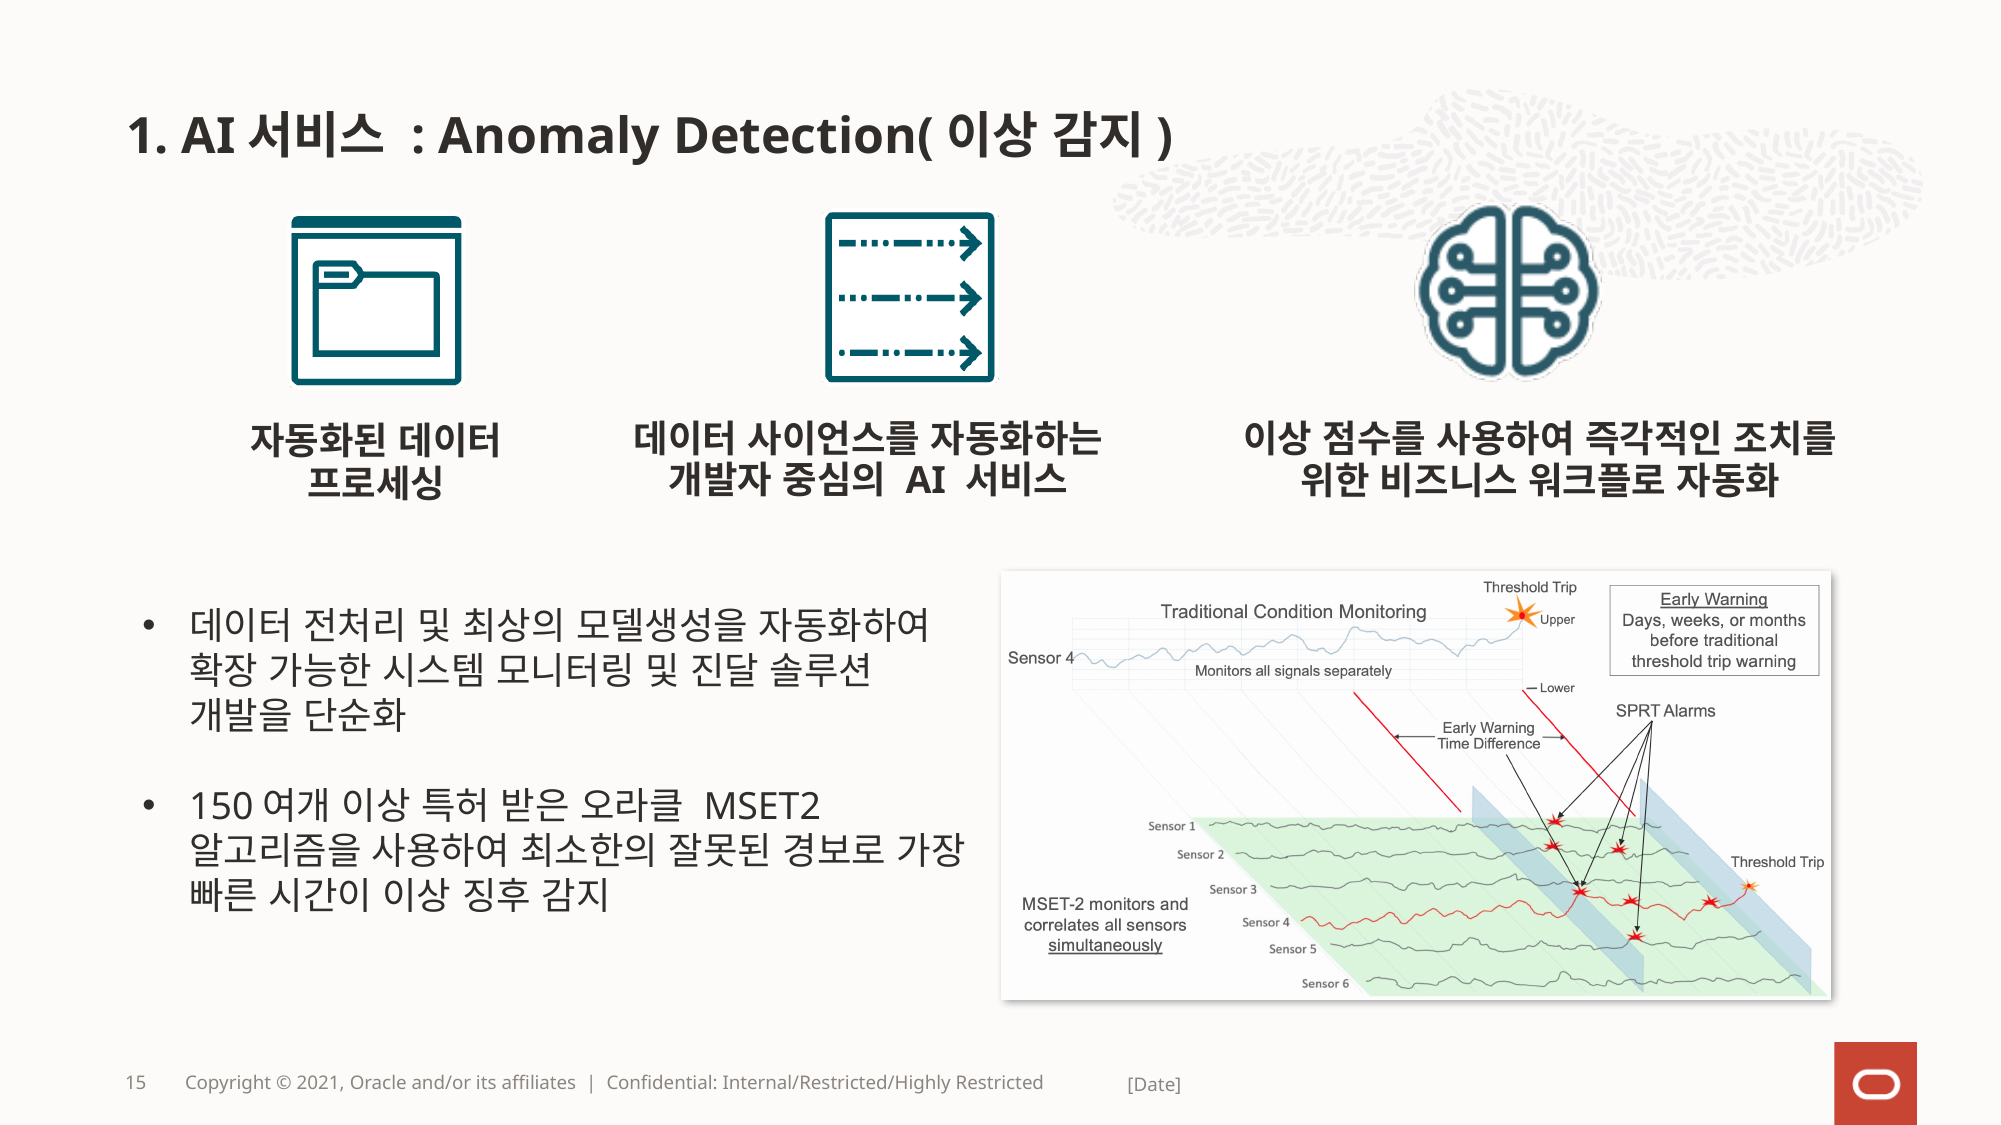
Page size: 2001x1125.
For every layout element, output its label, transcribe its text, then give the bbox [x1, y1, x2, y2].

slide_number [Date] [1128, 1054, 1578, 1114]
picture [817, 206, 999, 389]
text_box 데이터 사이언스를 자동화하는 개발자 중심의 AI 서비스 [591, 413, 1146, 496]
picture [285, 211, 468, 393]
text_box 데이터 전처리 및 최상의 모델생성을 자동화하여 확장 가능한 시스템 모니터링 및 진달 솔루션 개발을 단순화 150여개 이상 특허 받은 오라클 MSET2 알고리즘을 사용하여 최소한의 잘못된 경보로 가장 빠른 시간이 이상 징후 감지 [127, 594, 999, 925]
picture [1001, 571, 1831, 1000]
text_box 이상 점수를 사용하여 즉각적인 조치를 위한 비즈니스 워크플로 자동화 [1203, 410, 1879, 493]
text_box 자동화된 데이터 프로세싱 [218, 413, 534, 496]
title 1. AI서비스 : Anomaly Detection(이상 감지) [126, 29, 1877, 165]
footer Copyright © 2021, Oracle and/or its affiliates | Confidential: Internal/Restricted/Highly Restricted [185, 1053, 1128, 1114]
slide_number 15 [125, 1053, 185, 1114]
picture [1100, 44, 1934, 384]
